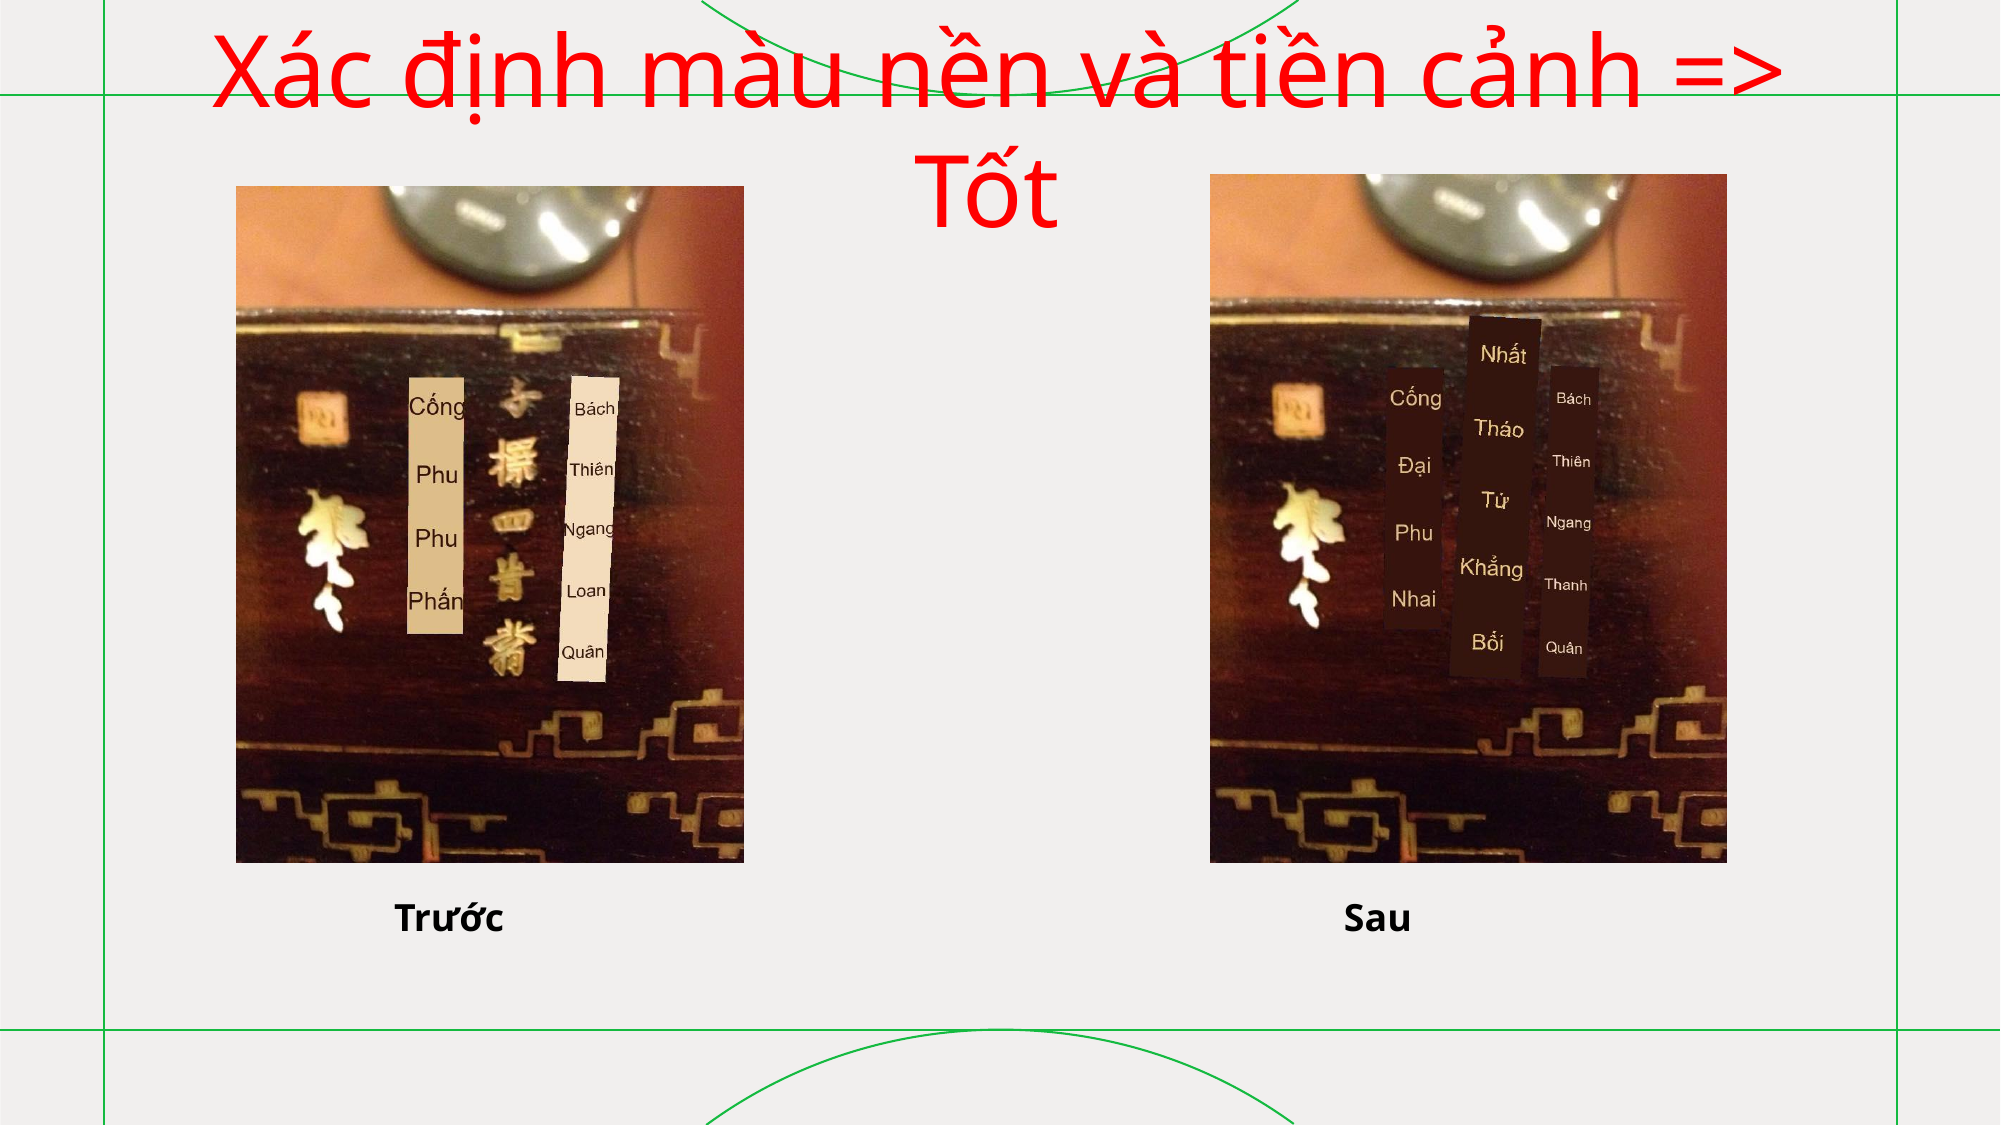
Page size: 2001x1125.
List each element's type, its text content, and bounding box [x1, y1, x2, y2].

text_box Sau [1329, 887, 1621, 947]
picture [236, 186, 744, 863]
title Xác định màu nền và tiền cảnh => Tốt [145, 68, 1855, 187]
text_box Trước [379, 887, 671, 947]
picture [1210, 175, 1727, 863]
